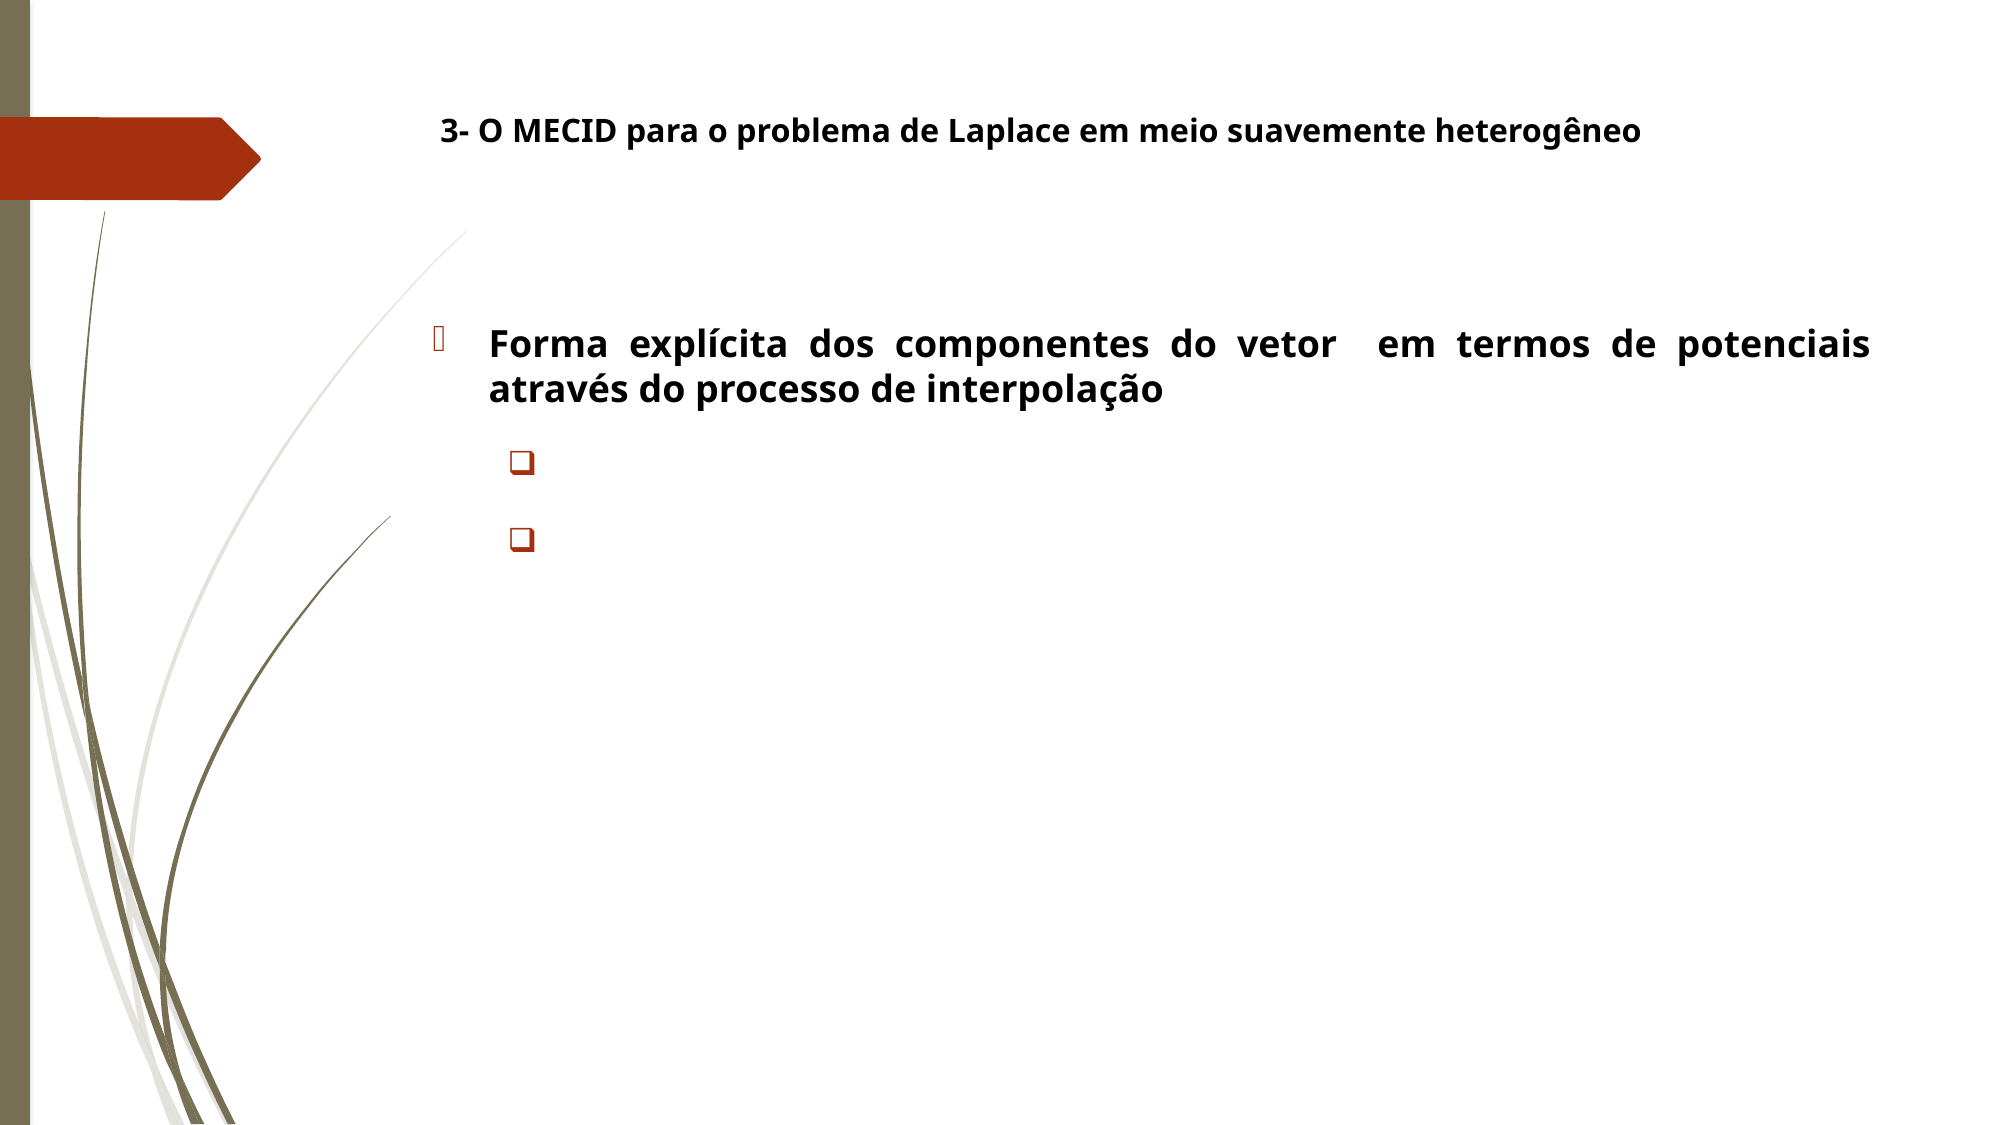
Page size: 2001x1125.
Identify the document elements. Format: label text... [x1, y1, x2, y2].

title 3- O MECID para o problema de Laplace em meio suavemente heterogêneo [425, 102, 1888, 313]
